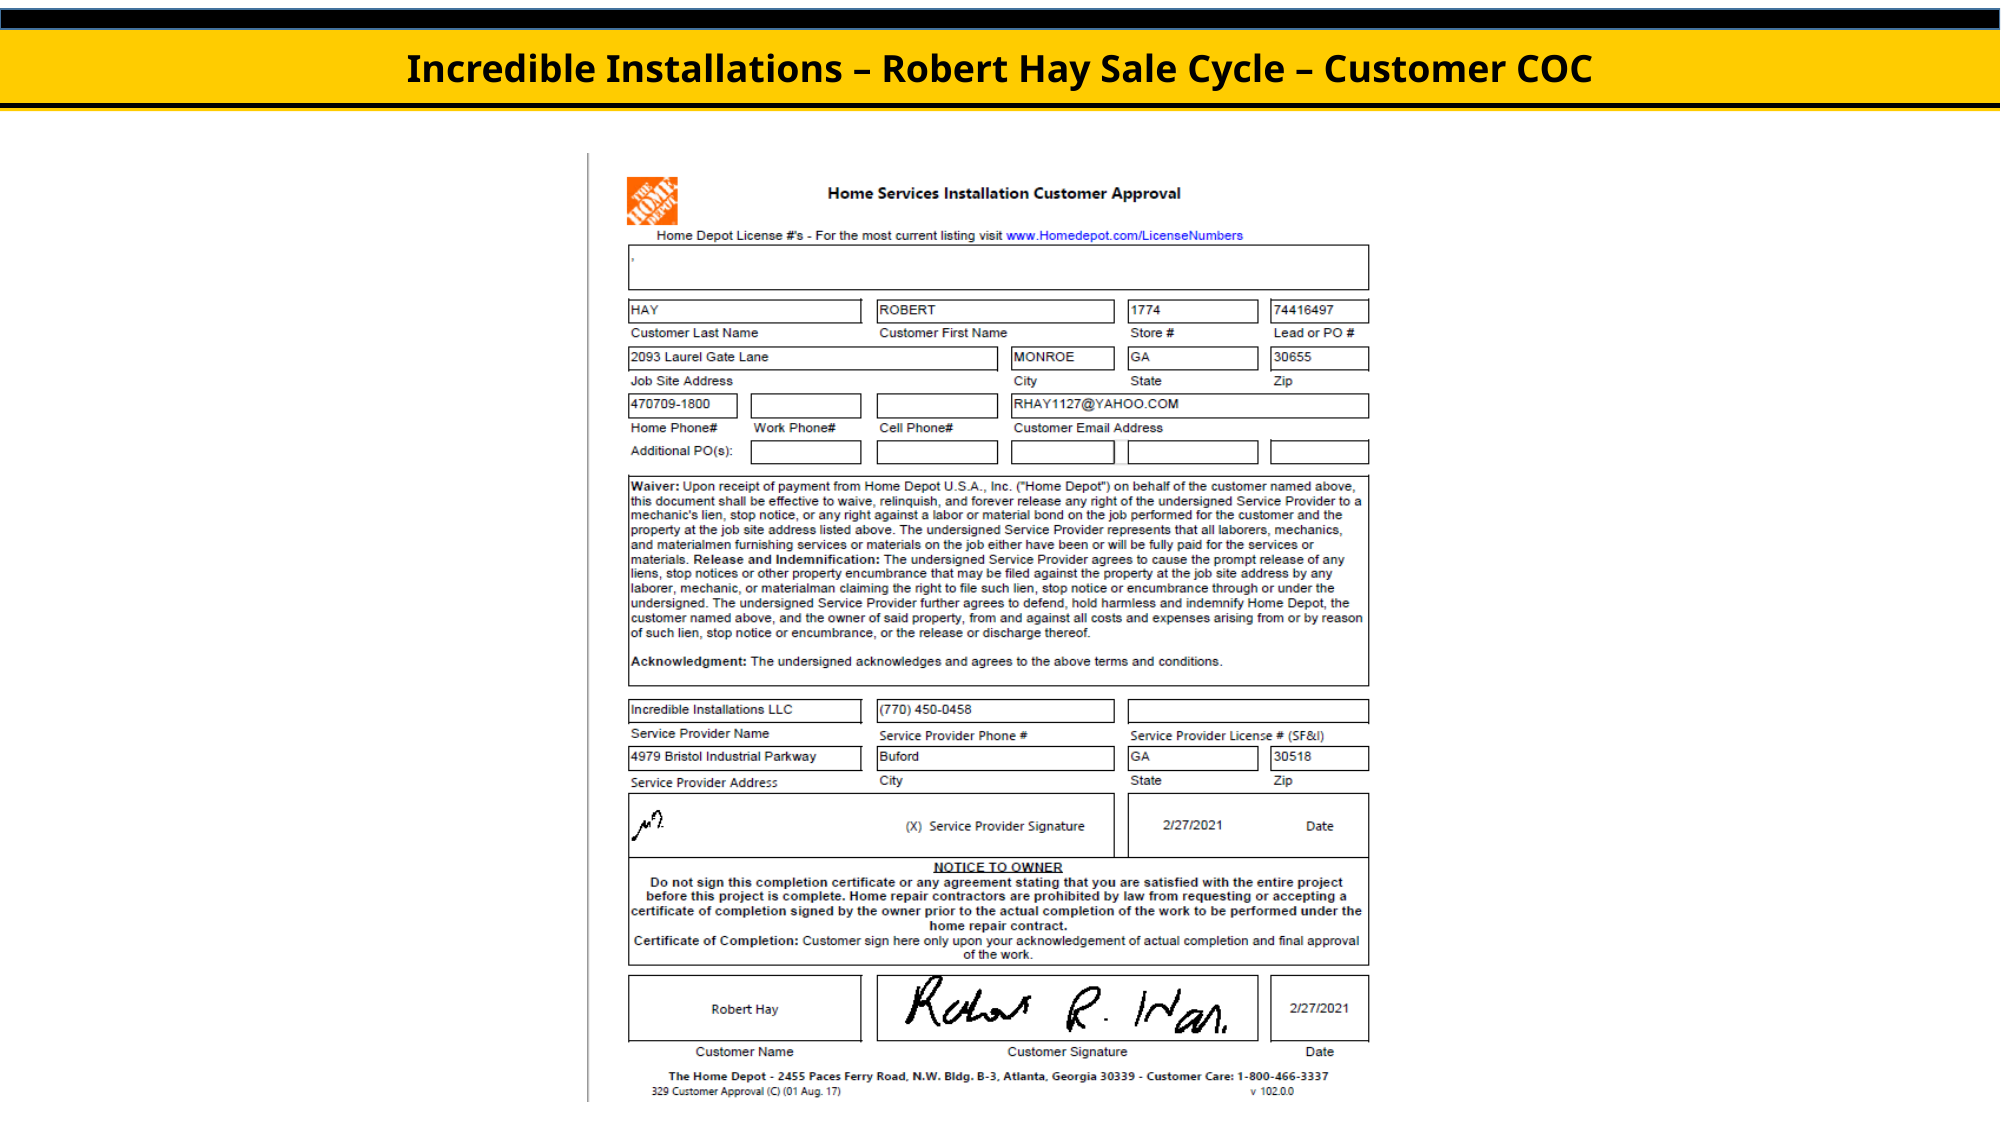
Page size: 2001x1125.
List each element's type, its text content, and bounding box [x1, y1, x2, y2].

text_box Incredible Installations – Robert Hay Sale Cycle – Customer COC [11, 37, 1991, 97]
picture [587, 153, 1413, 1102]
